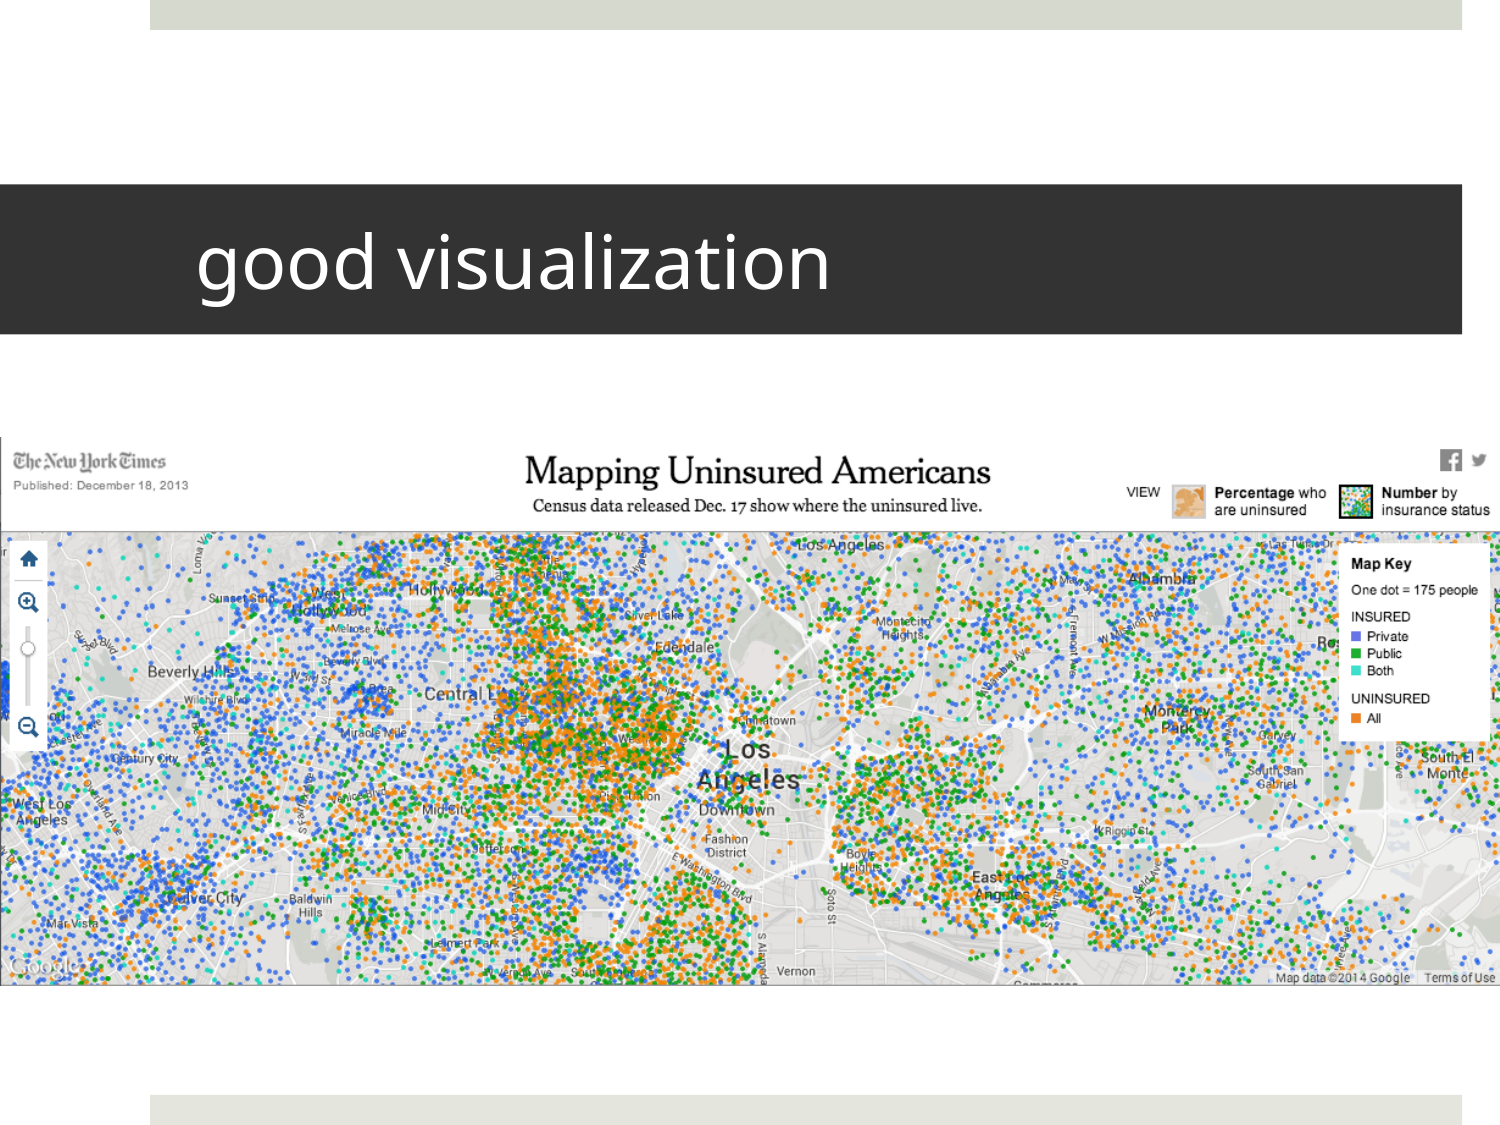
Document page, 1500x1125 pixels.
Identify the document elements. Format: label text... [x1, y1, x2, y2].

picture [0, 437, 1500, 986]
title good visualization [0, 184, 1463, 335]
